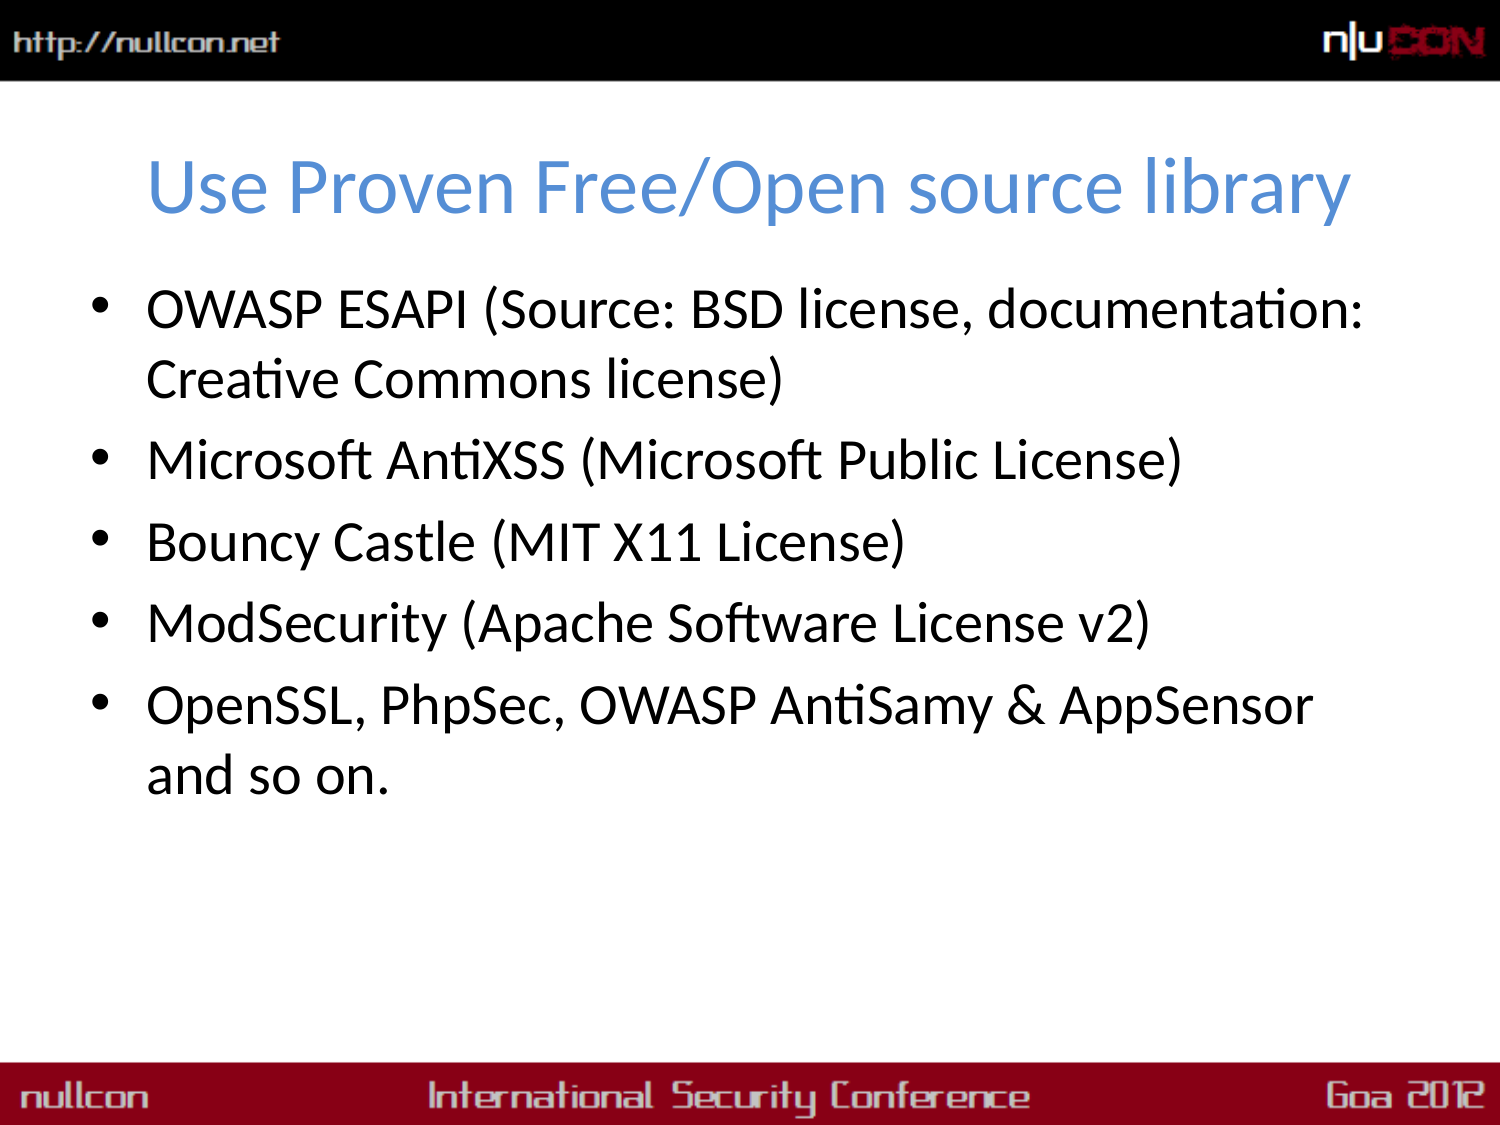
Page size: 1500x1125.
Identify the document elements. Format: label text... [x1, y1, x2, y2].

title Use Proven Free/Open source library [75, 87, 1425, 262]
picture [0, 0, 1500, 1125]
list OWASP ESAPI (Source: BSD license, documentation: Creative Commons license) Microsoft AntiXSS (Microsoft Public License) Bouncy Castle (MIT X11 License) ModSecurity (Apache Software License v2) OpenSSL, PhpSec, OWASP AntiSamy & AppSensor and so on. [75, 262, 1425, 1005]
